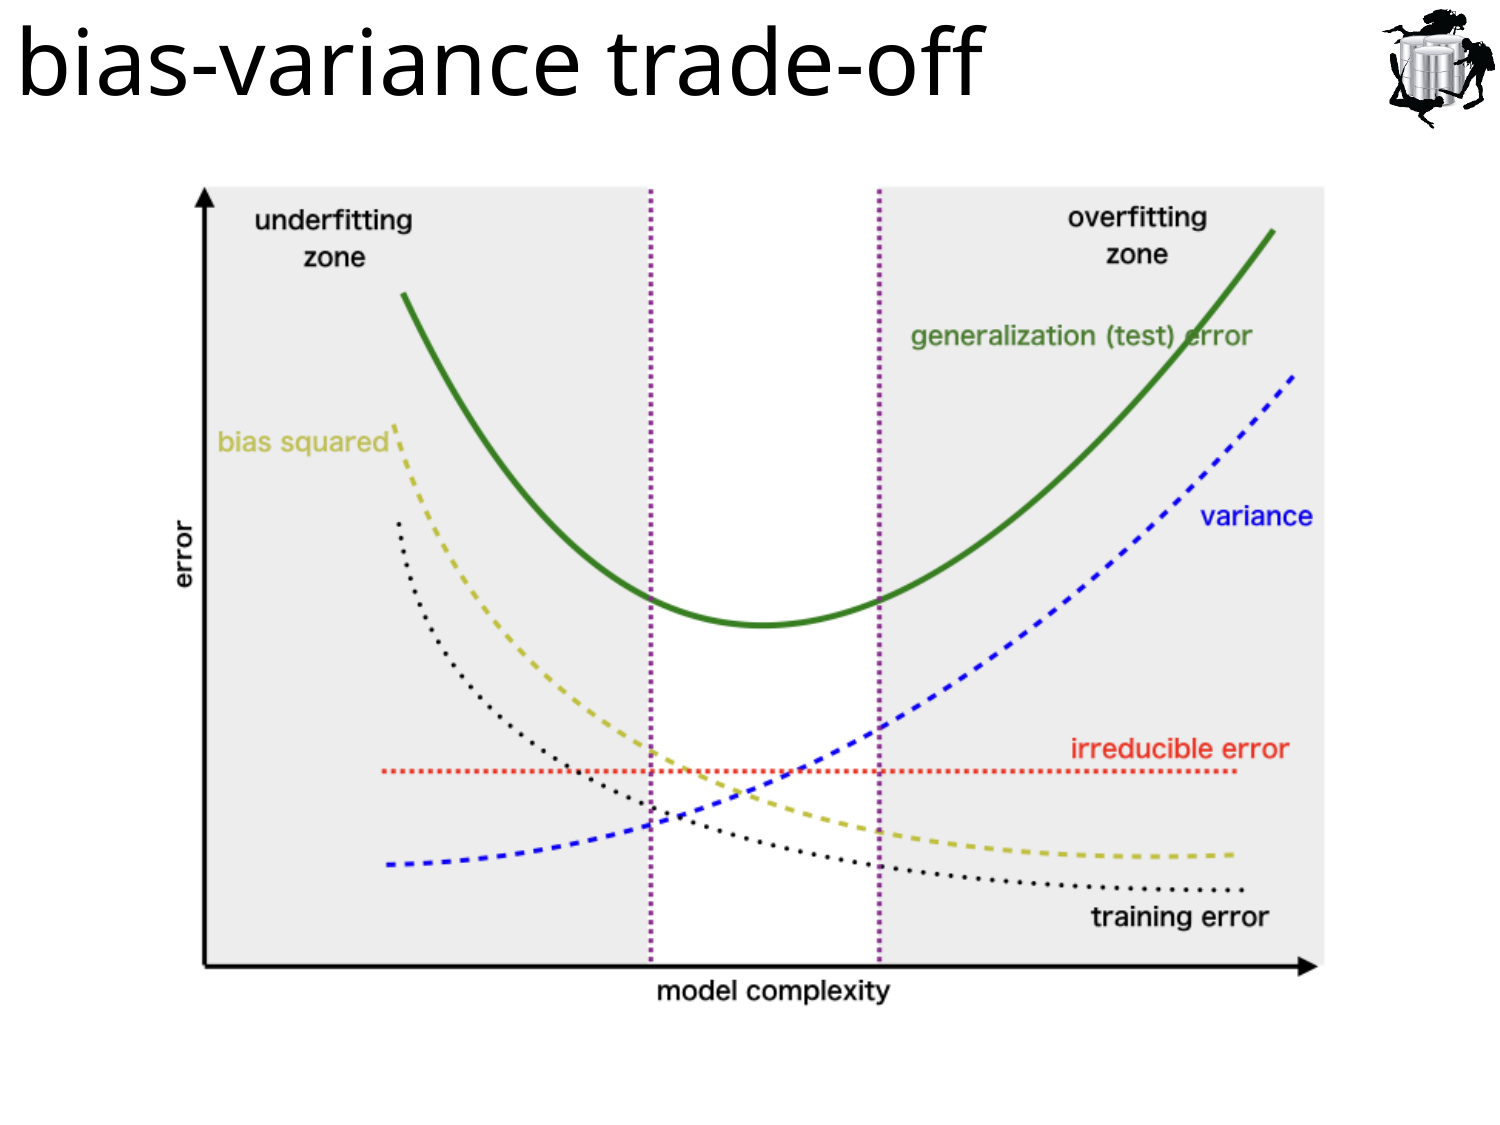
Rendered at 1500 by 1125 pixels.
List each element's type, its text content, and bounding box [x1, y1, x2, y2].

title bias-variance trade-off [0, 0, 1377, 131]
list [170, 174, 1330, 1014]
picture [1377, 5, 1498, 131]
